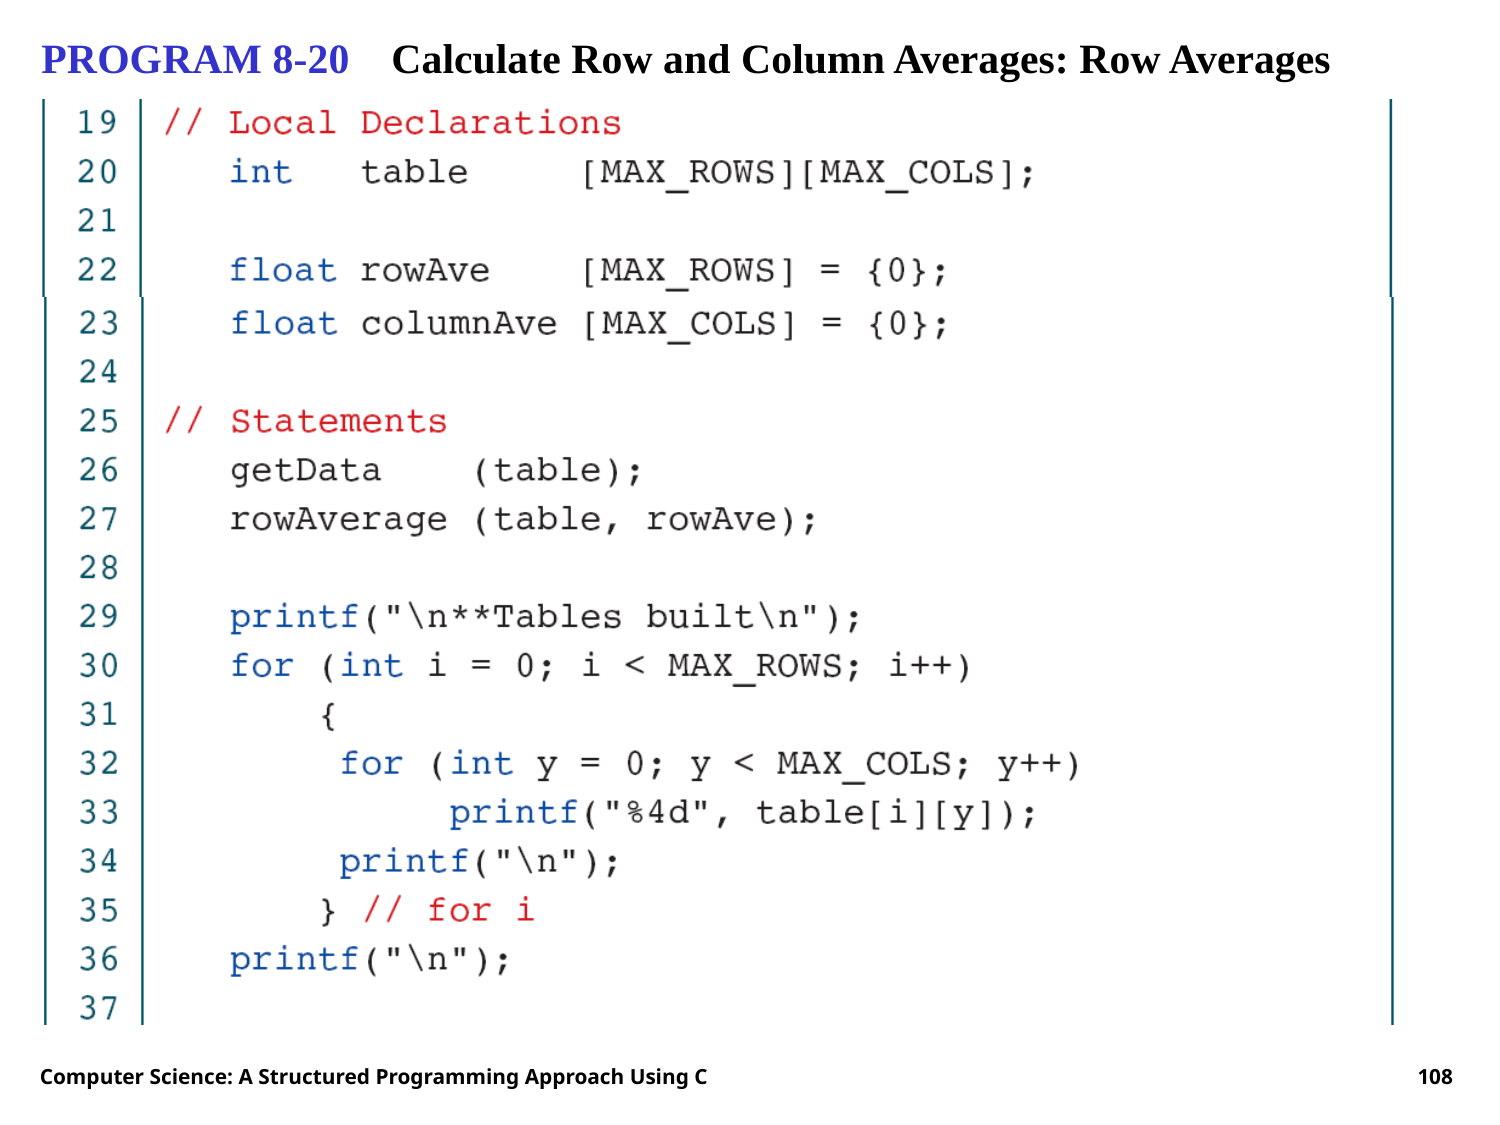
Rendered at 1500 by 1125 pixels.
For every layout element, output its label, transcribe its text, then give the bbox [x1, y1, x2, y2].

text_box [23, 99, 1413, 1026]
text_box Calculate Row and Column Averages: Row Averages [376, 24, 1347, 90]
text_box PROGRAM 8-20 [26, 24, 365, 90]
slide_number 108 [1154, 1023, 1468, 1100]
footer Computer Science: A Structured Programming Approach Using C [24, 1033, 876, 1100]
